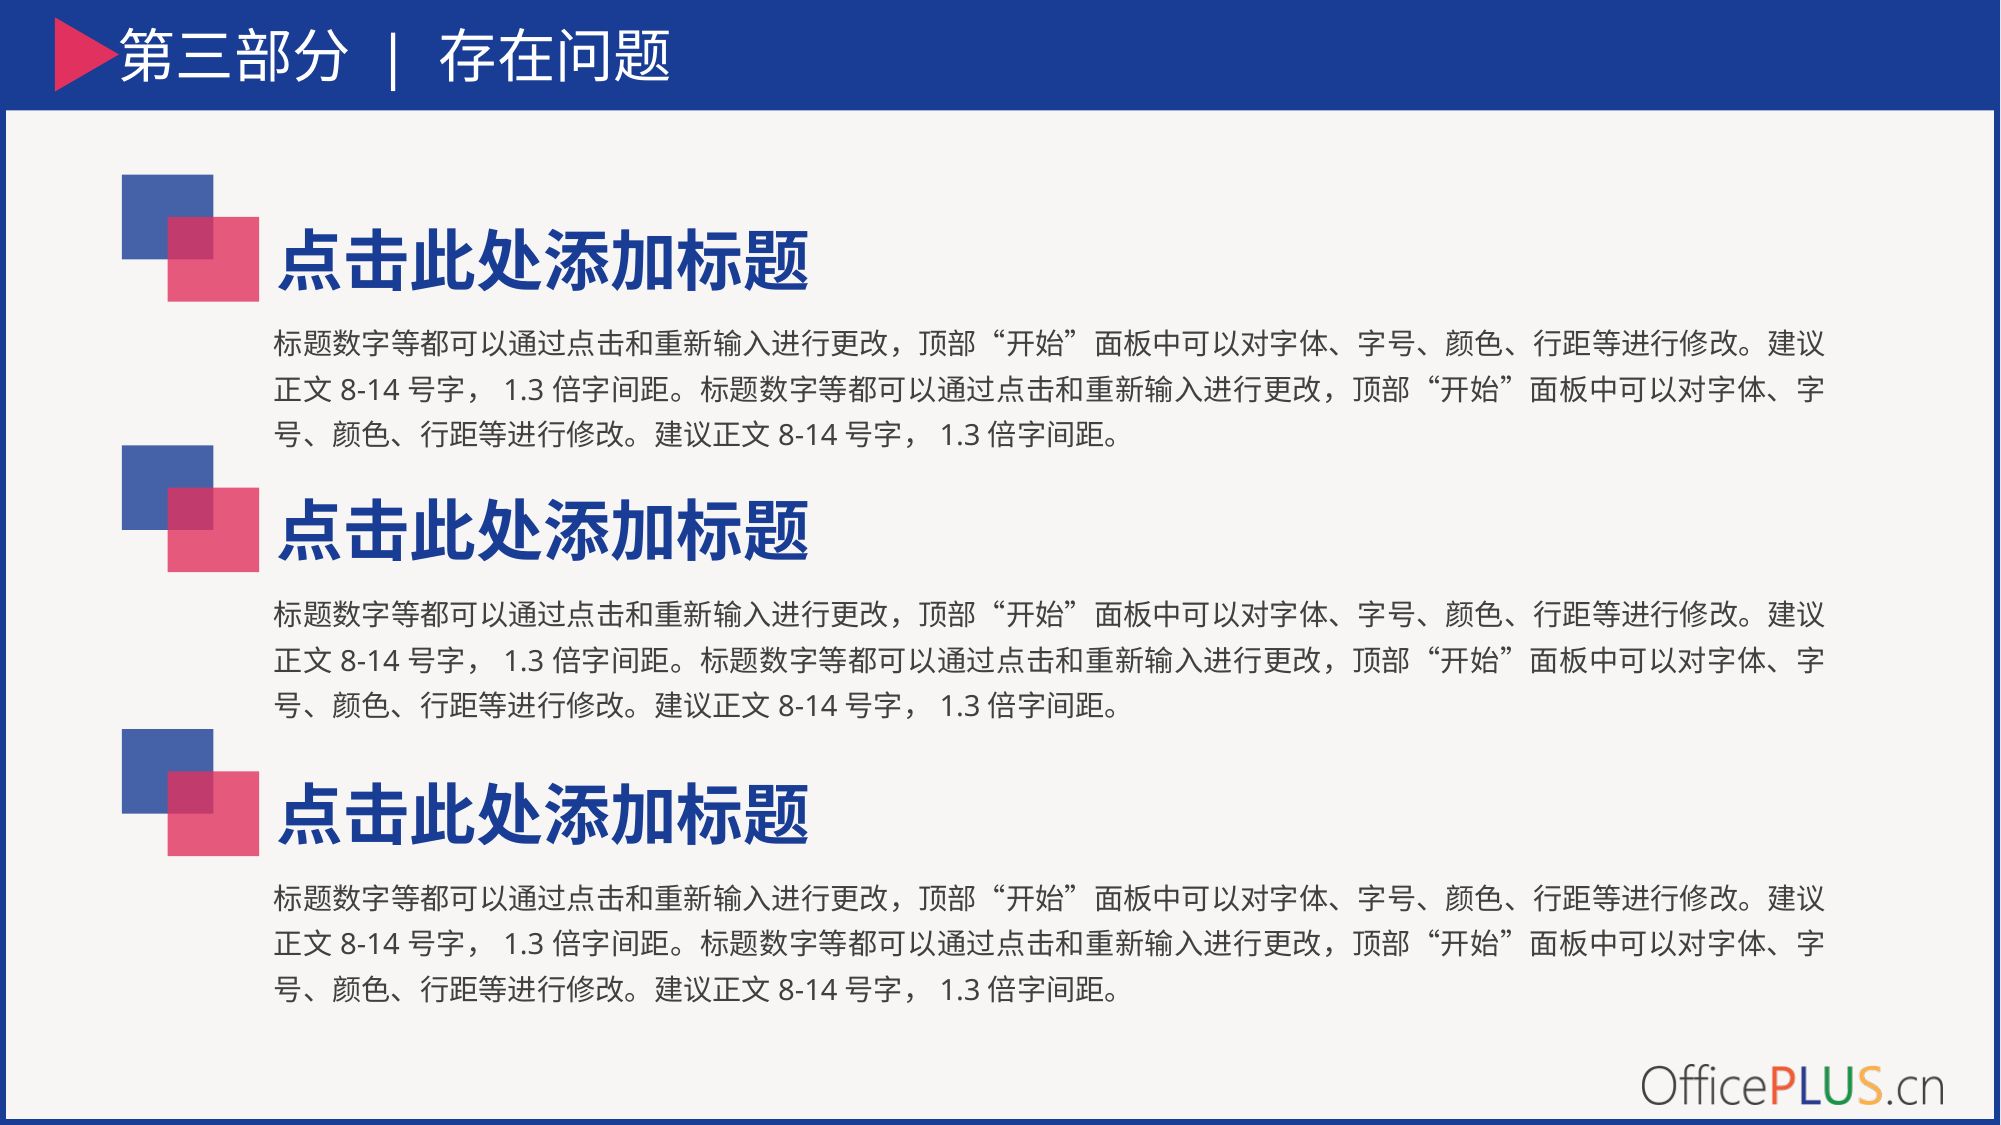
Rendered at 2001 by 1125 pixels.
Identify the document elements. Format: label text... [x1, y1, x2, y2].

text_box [121, 445, 260, 573]
text_box 标题数字等都可以通过点击和重新输入进行更改，顶部“开始”面板中可以对字体、字号、颜色、行距等进行修改。建议正文8-14号字，1.3倍字间距。标题数字等都可以通过点击和重新输入进行更改，顶部“开始”面板中可以对字体、字号、颜色、行距等进行修改。建议正文8-14号字，1.3倍字间距。 [259, 307, 1842, 459]
text_box [0, 0, 2000, 111]
text_box [53, 15, 102, 94]
picture [1641, 1064, 1943, 1105]
text_box 点击此处添加标题 [261, 481, 826, 577]
text_box 第三部分 | 存在问题 [102, 11, 687, 97]
text_box 点击此处添加标题 [261, 765, 826, 861]
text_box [121, 729, 260, 857]
text_box 标题数字等都可以通过点击和重新输入进行更改，顶部“开始”面板中可以对字体、字号、颜色、行距等进行修改。建议正文8-14号字，1.3倍字间距。标题数字等都可以通过点击和重新输入进行更改，顶部“开始”面板中可以对字体、字号、颜色、行距等进行修改。建议正文8-14号字，1.3倍字间距。 [259, 862, 1842, 1014]
text_box 点击此处添加标题 [261, 211, 826, 306]
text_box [121, 174, 260, 302]
text_box 标题数字等都可以通过点击和重新输入进行更改，顶部“开始”面板中可以对字体、字号、颜色、行距等进行修改。建议正文8-14号字，1.3倍字间距。标题数字等都可以通过点击和重新输入进行更改，顶部“开始”面板中可以对字体、字号、颜色、行距等进行修改。建议正文8-14号字，1.3倍字间距。 [259, 578, 1842, 730]
